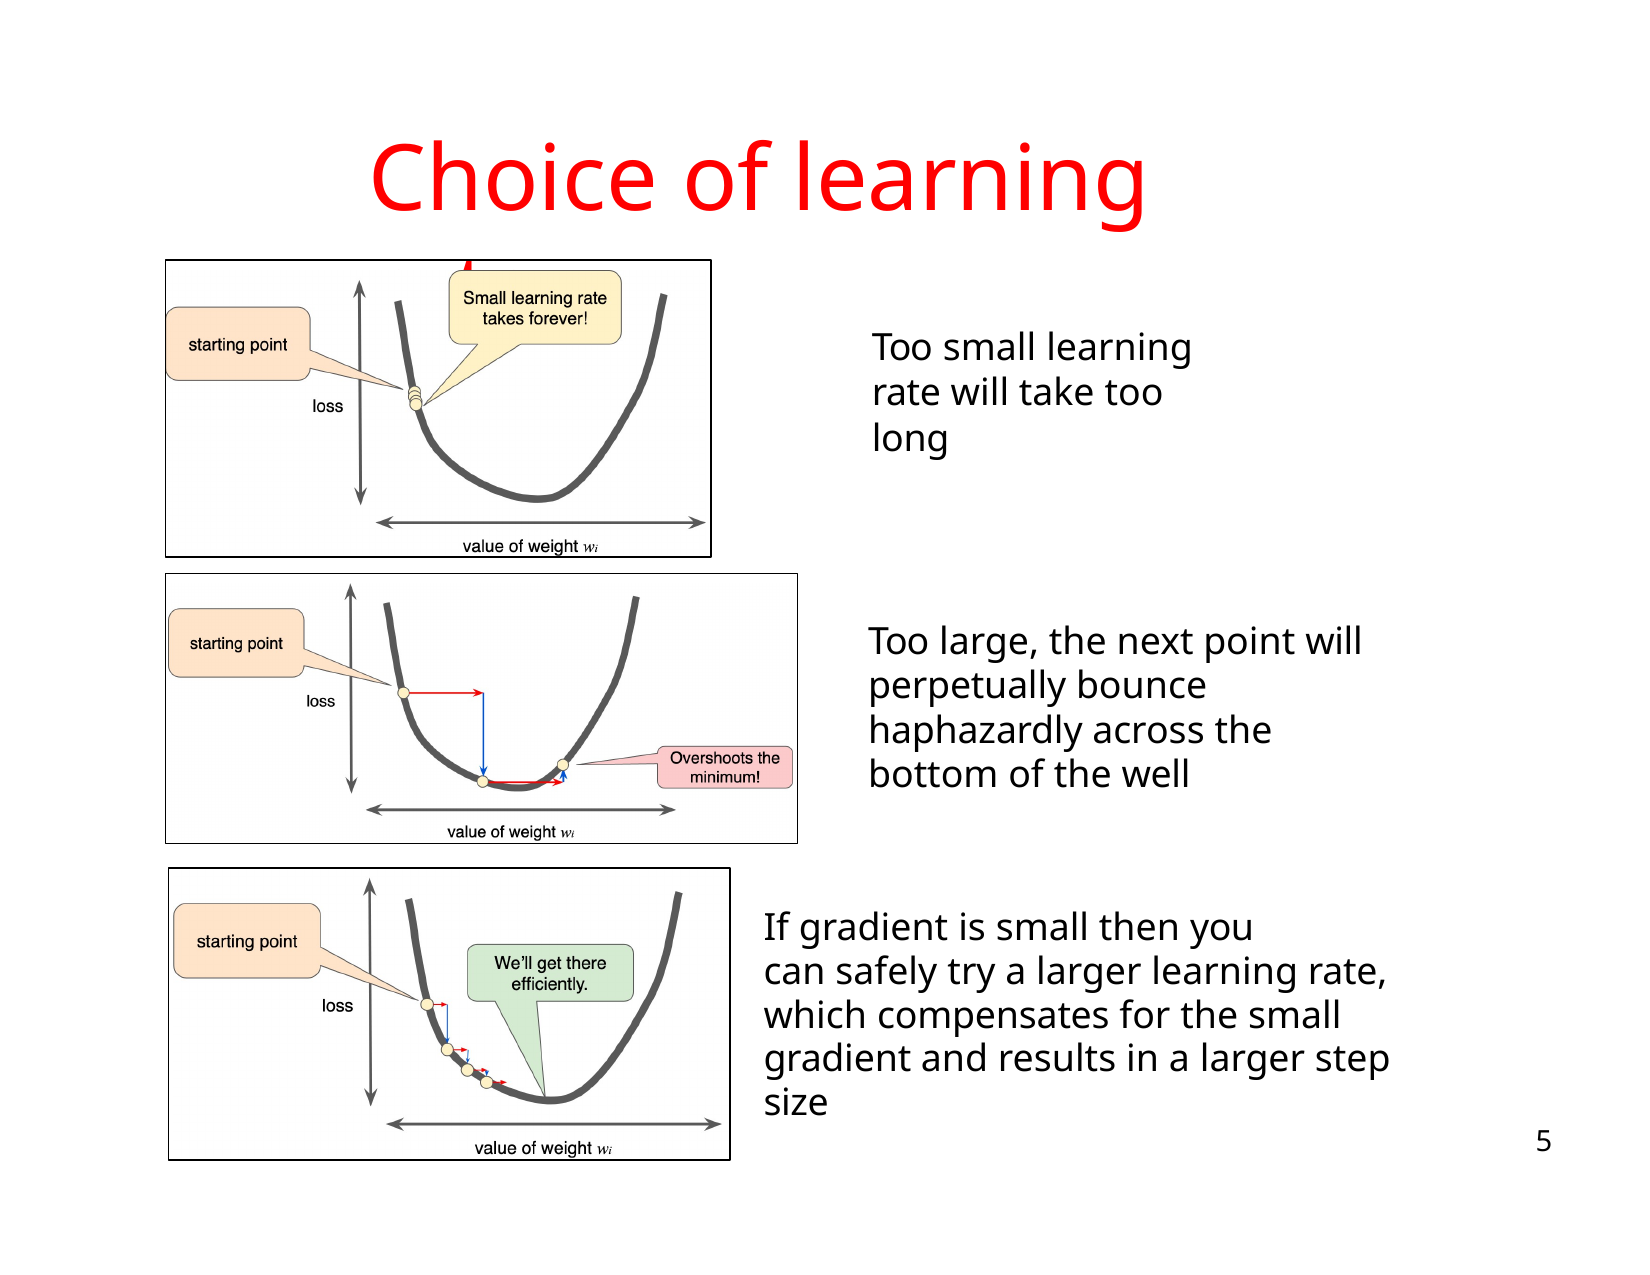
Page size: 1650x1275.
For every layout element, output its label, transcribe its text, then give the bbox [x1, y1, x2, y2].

slide_number 5 [1511, 1122, 1561, 1275]
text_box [167, 866, 731, 1162]
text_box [164, 572, 799, 845]
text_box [164, 258, 712, 559]
text_box Too small learning rate will take too long [869, 320, 1248, 459]
title Choice of learning rate [366, 116, 1285, 339]
text_box Too large, the next point will perpetually bounce haphazardly across the bottom of the well [866, 616, 1396, 797]
text_box If gradient is small then you can safely try a larger learning rate, which compensates for the small gradient and results in a larger step size [761, 900, 1448, 1124]
